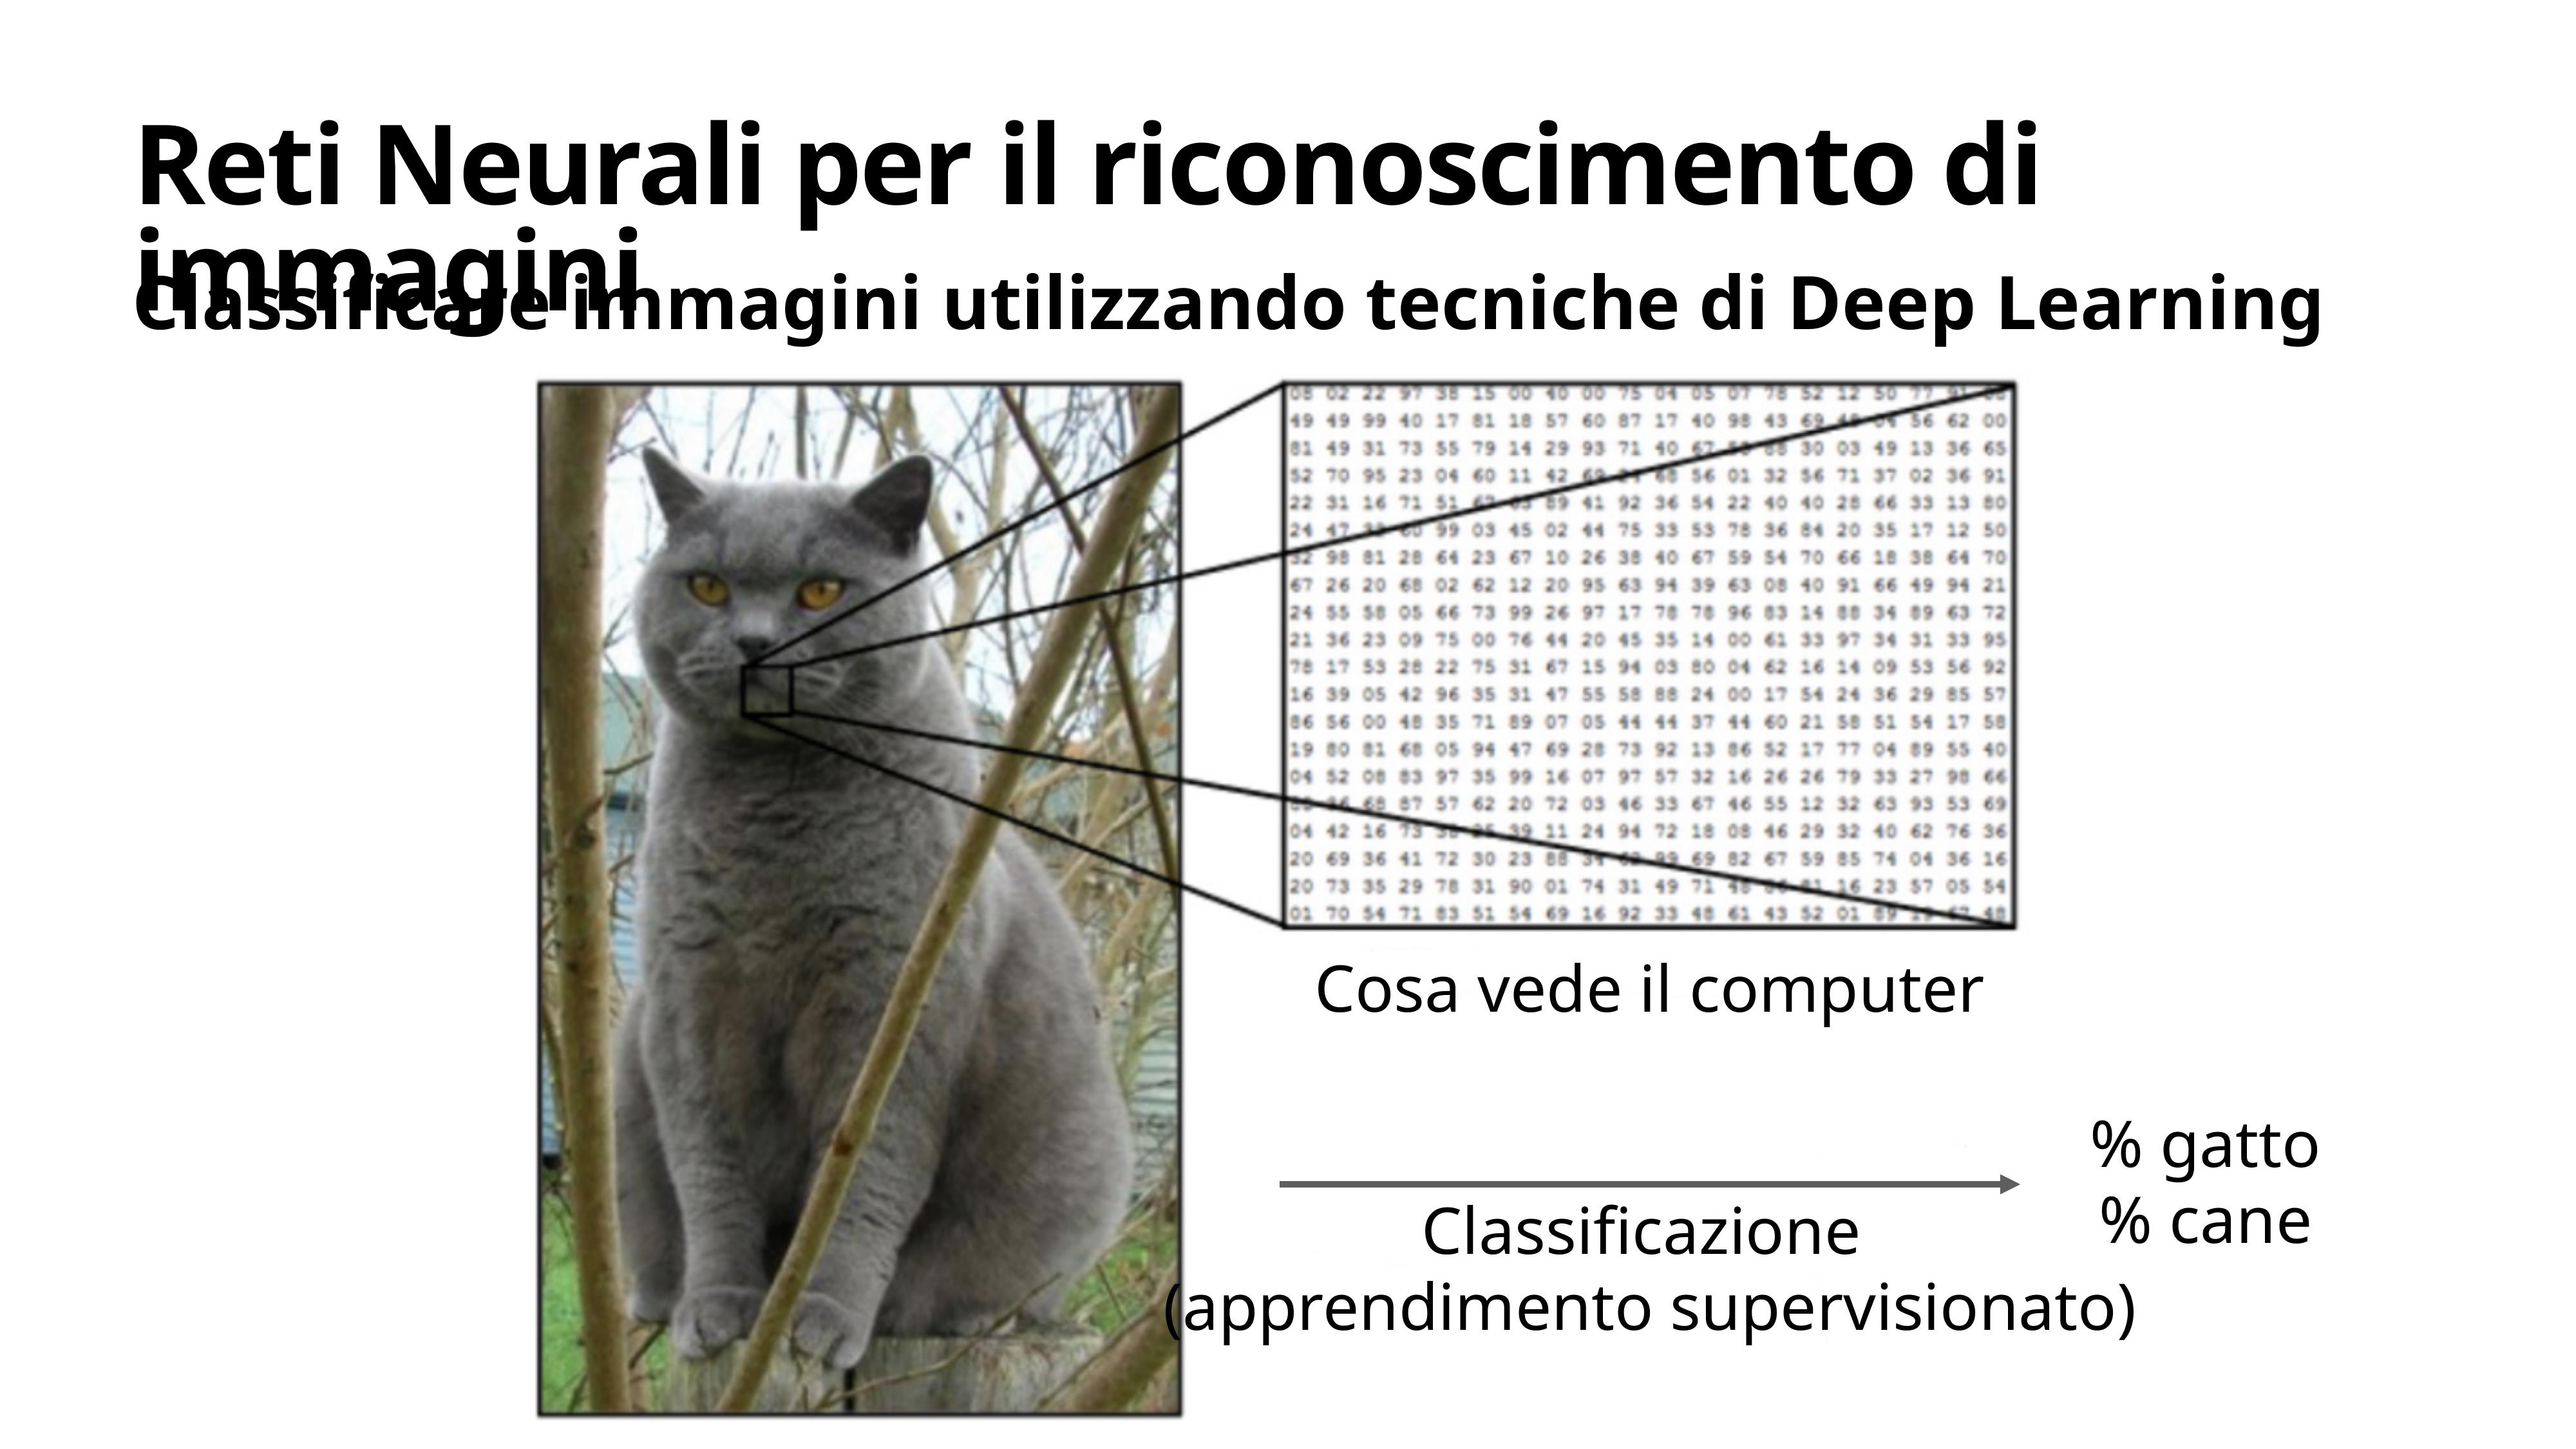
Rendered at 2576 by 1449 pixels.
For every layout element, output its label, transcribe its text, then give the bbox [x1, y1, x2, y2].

picture [504, 357, 2072, 1434]
text_box Classificazione (apprendimento supervisionato) [2072, 1263, 2174, 1350]
list Classificare immagini utilizzando tecniche di Deep Learning [127, 250, 2449, 350]
title Reti Neurali per il riconoscimento di immagini [127, 113, 2449, 250]
text_box % gatto % cane [2072, 1106, 2378, 1263]
